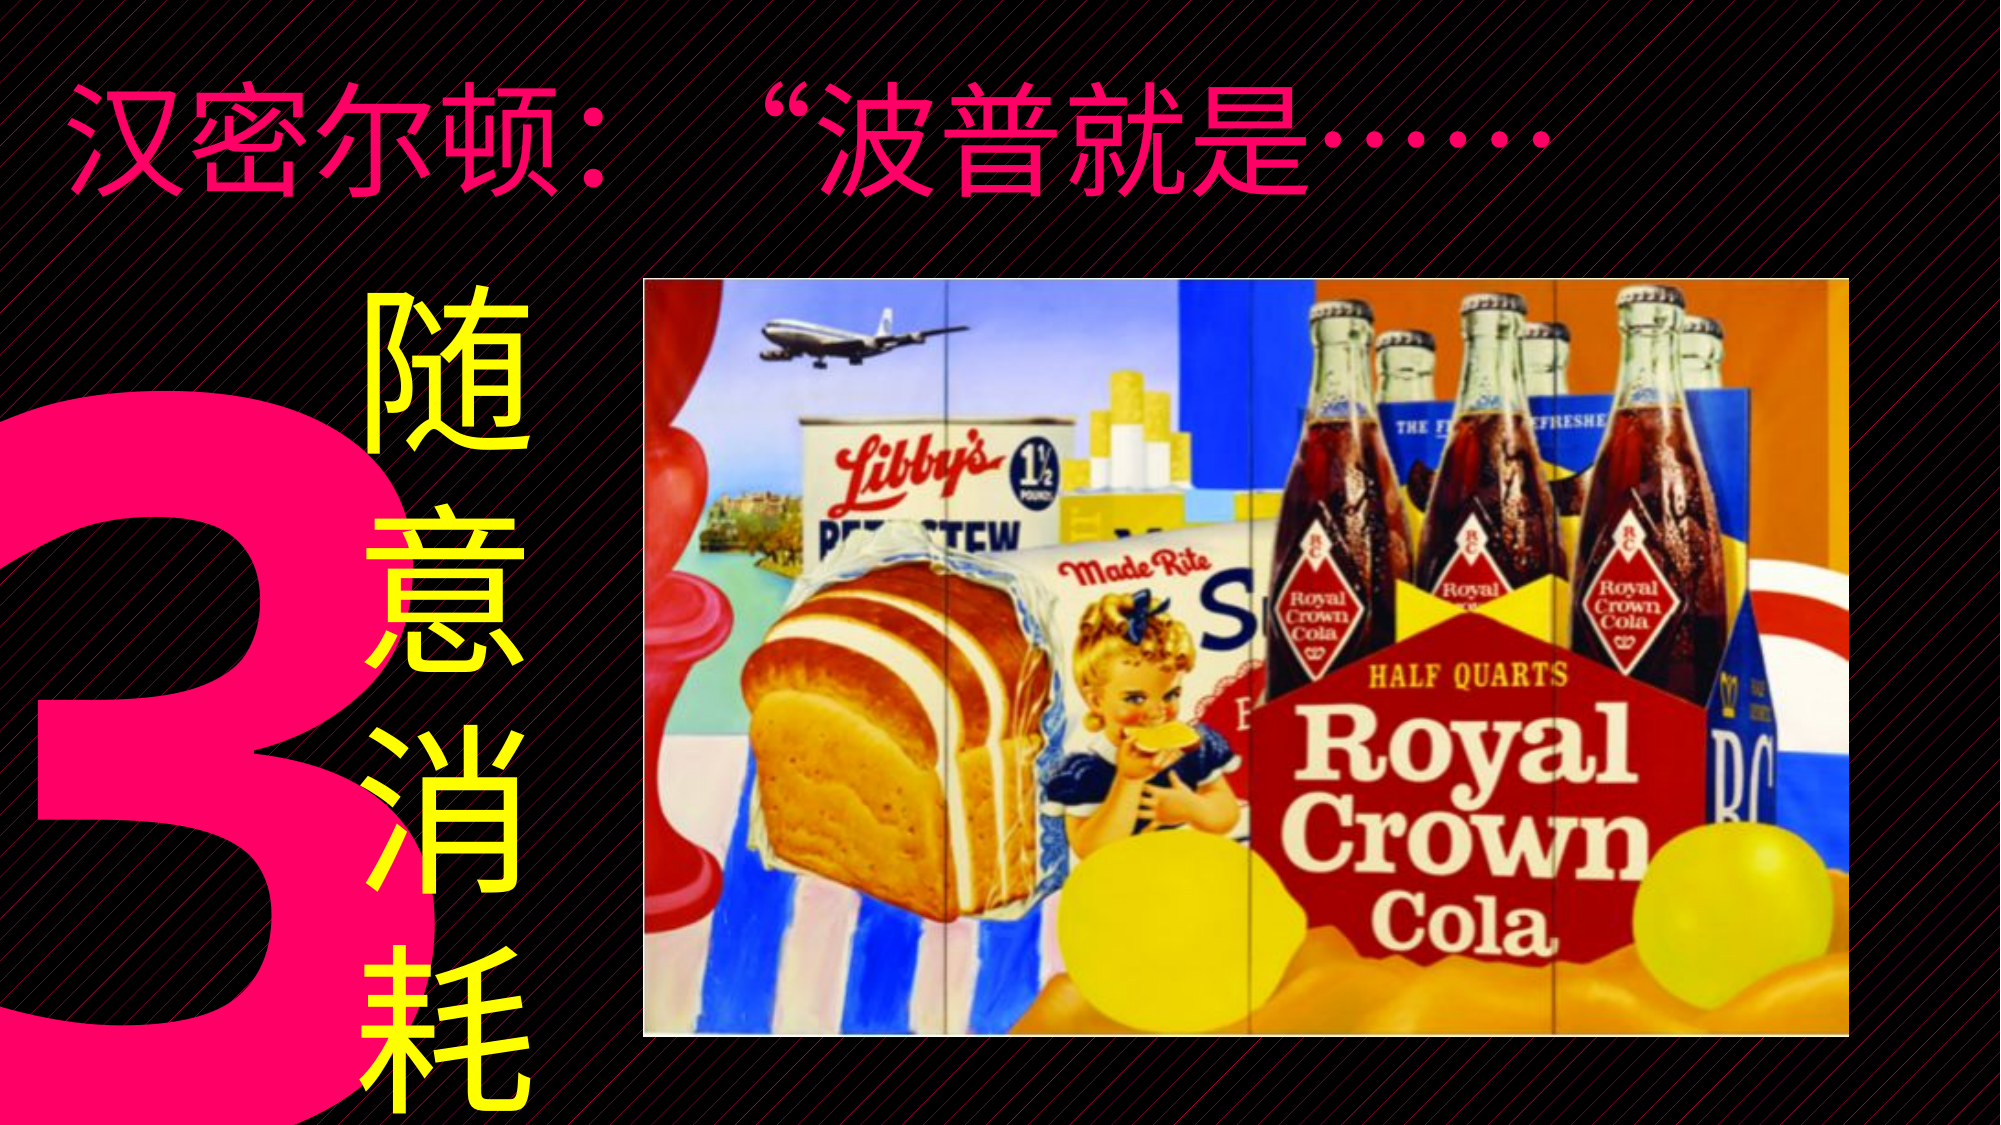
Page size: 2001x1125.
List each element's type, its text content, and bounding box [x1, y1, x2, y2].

text_box 3 [0, 99, 509, 1125]
picture [643, 278, 1849, 1037]
text_box 汉密尔顿：“波普就是…… [48, 54, 1645, 220]
text_box 随意消耗 [338, 248, 566, 1125]
